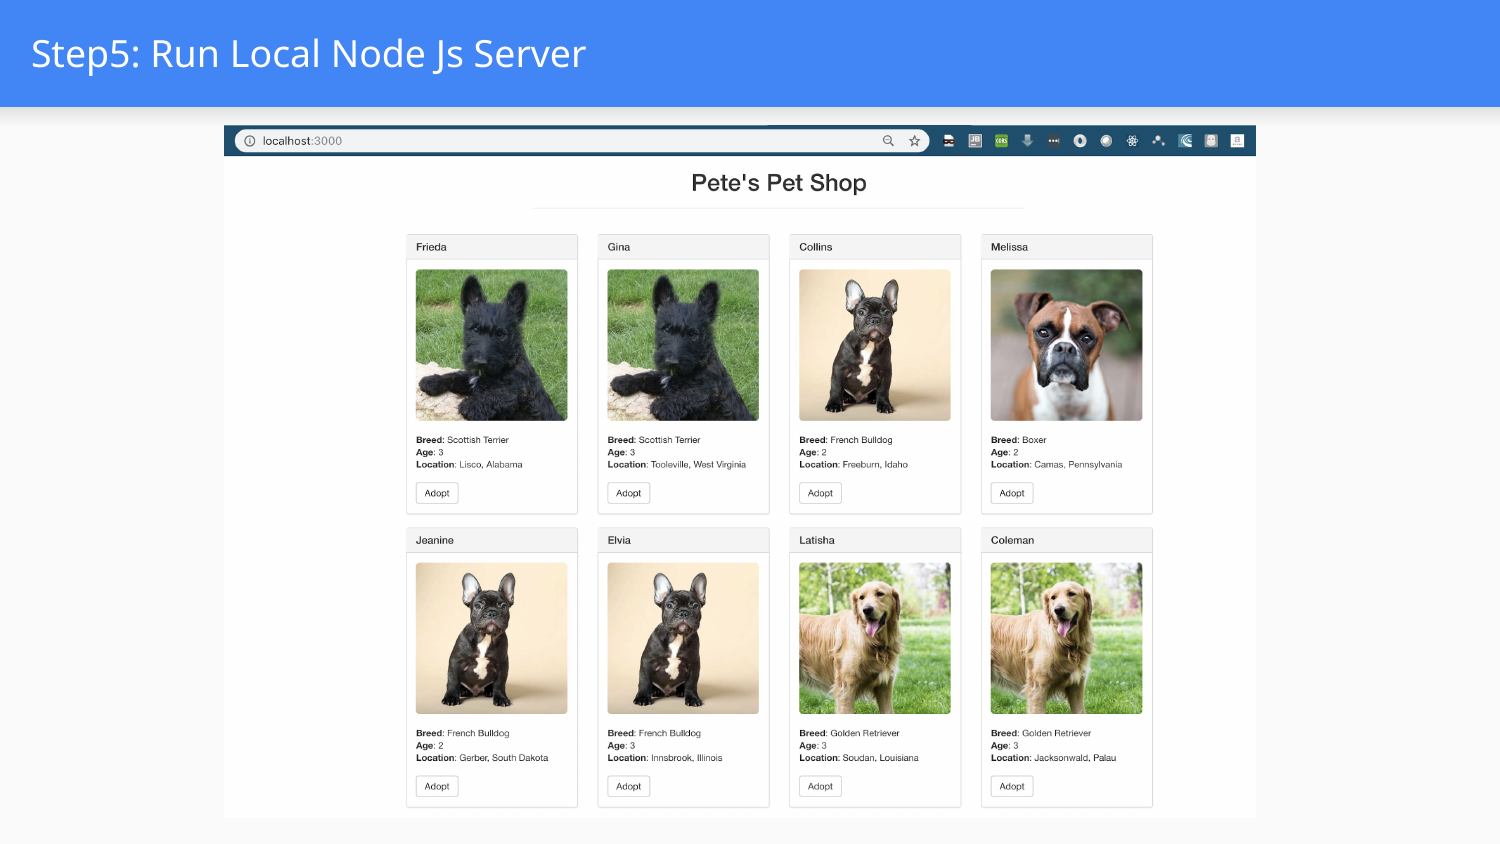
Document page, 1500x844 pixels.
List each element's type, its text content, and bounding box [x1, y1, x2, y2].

picture [224, 125, 1256, 818]
title Step5: Run Local Node Js Server [16, 2, 1464, 102]
